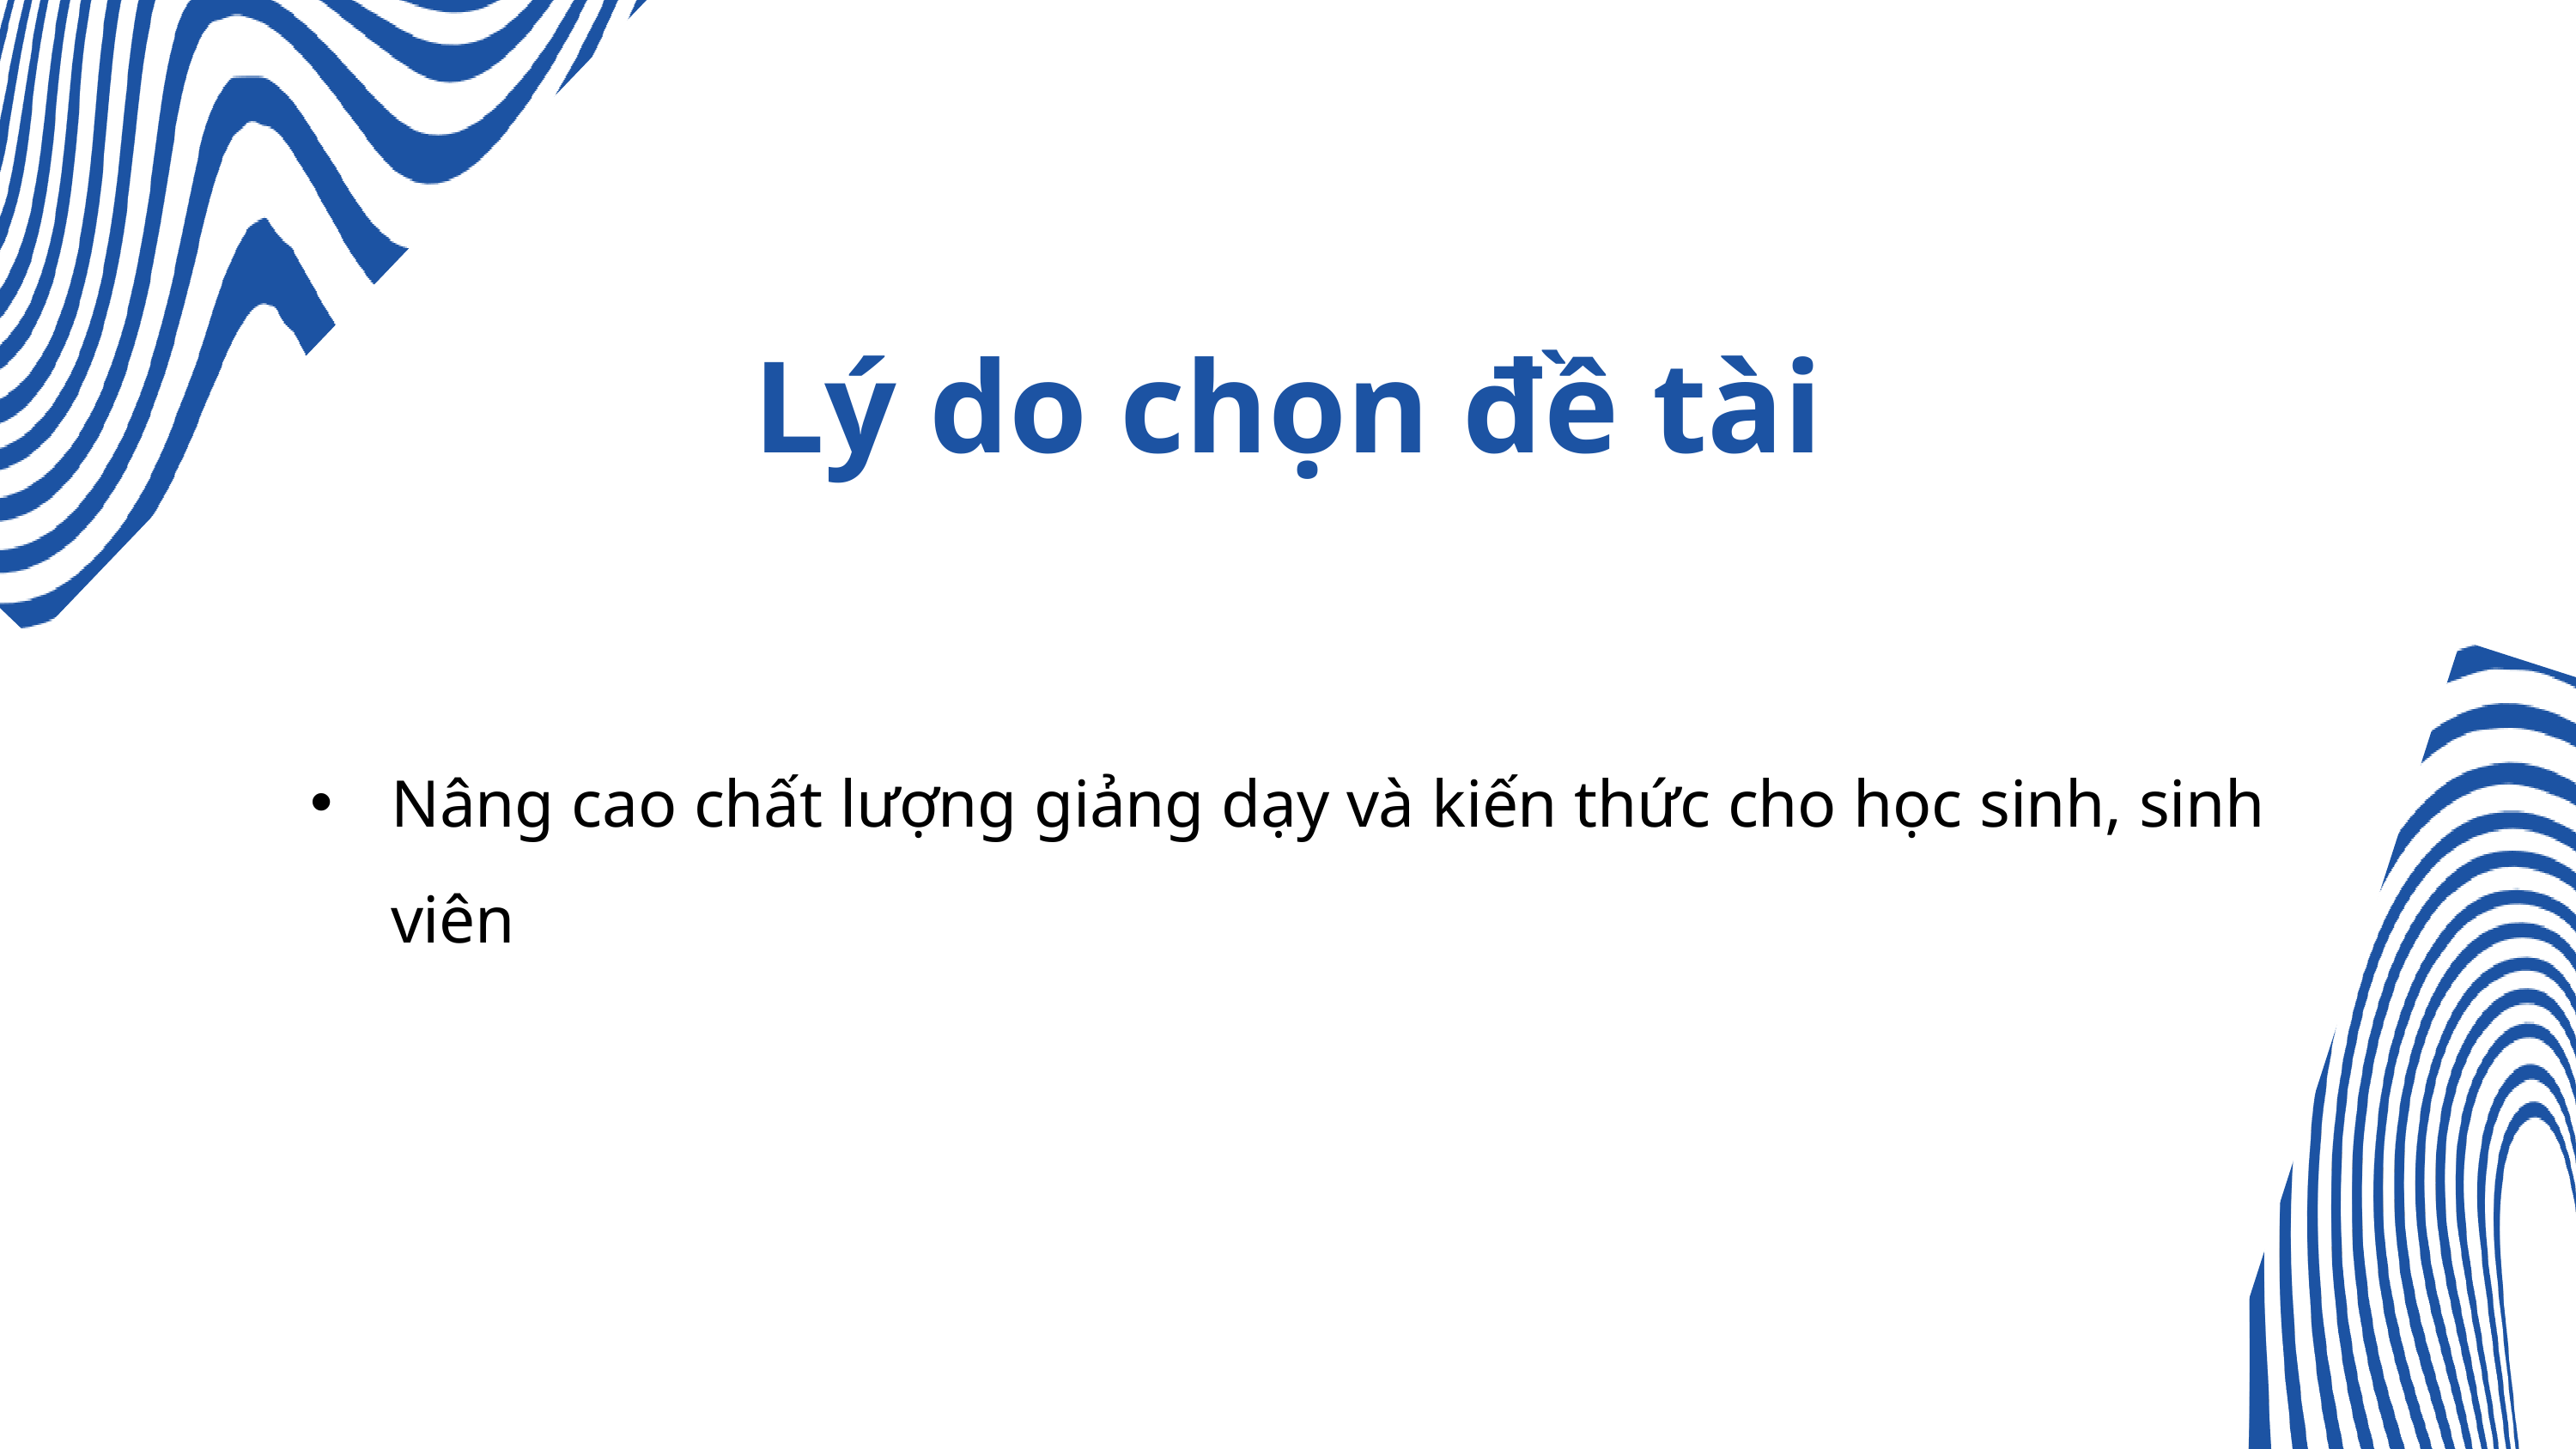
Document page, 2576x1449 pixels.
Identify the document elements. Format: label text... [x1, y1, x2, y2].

text_box Lý do chọn đề tài [379, 328, 2197, 478]
text_box [2201, 640, 2576, 1449]
text_box [0, 0, 647, 640]
text_box Nâng cao chất lượng giảng dạy và kiến thức cho học sinh, sinh viên [310, 724, 2266, 956]
